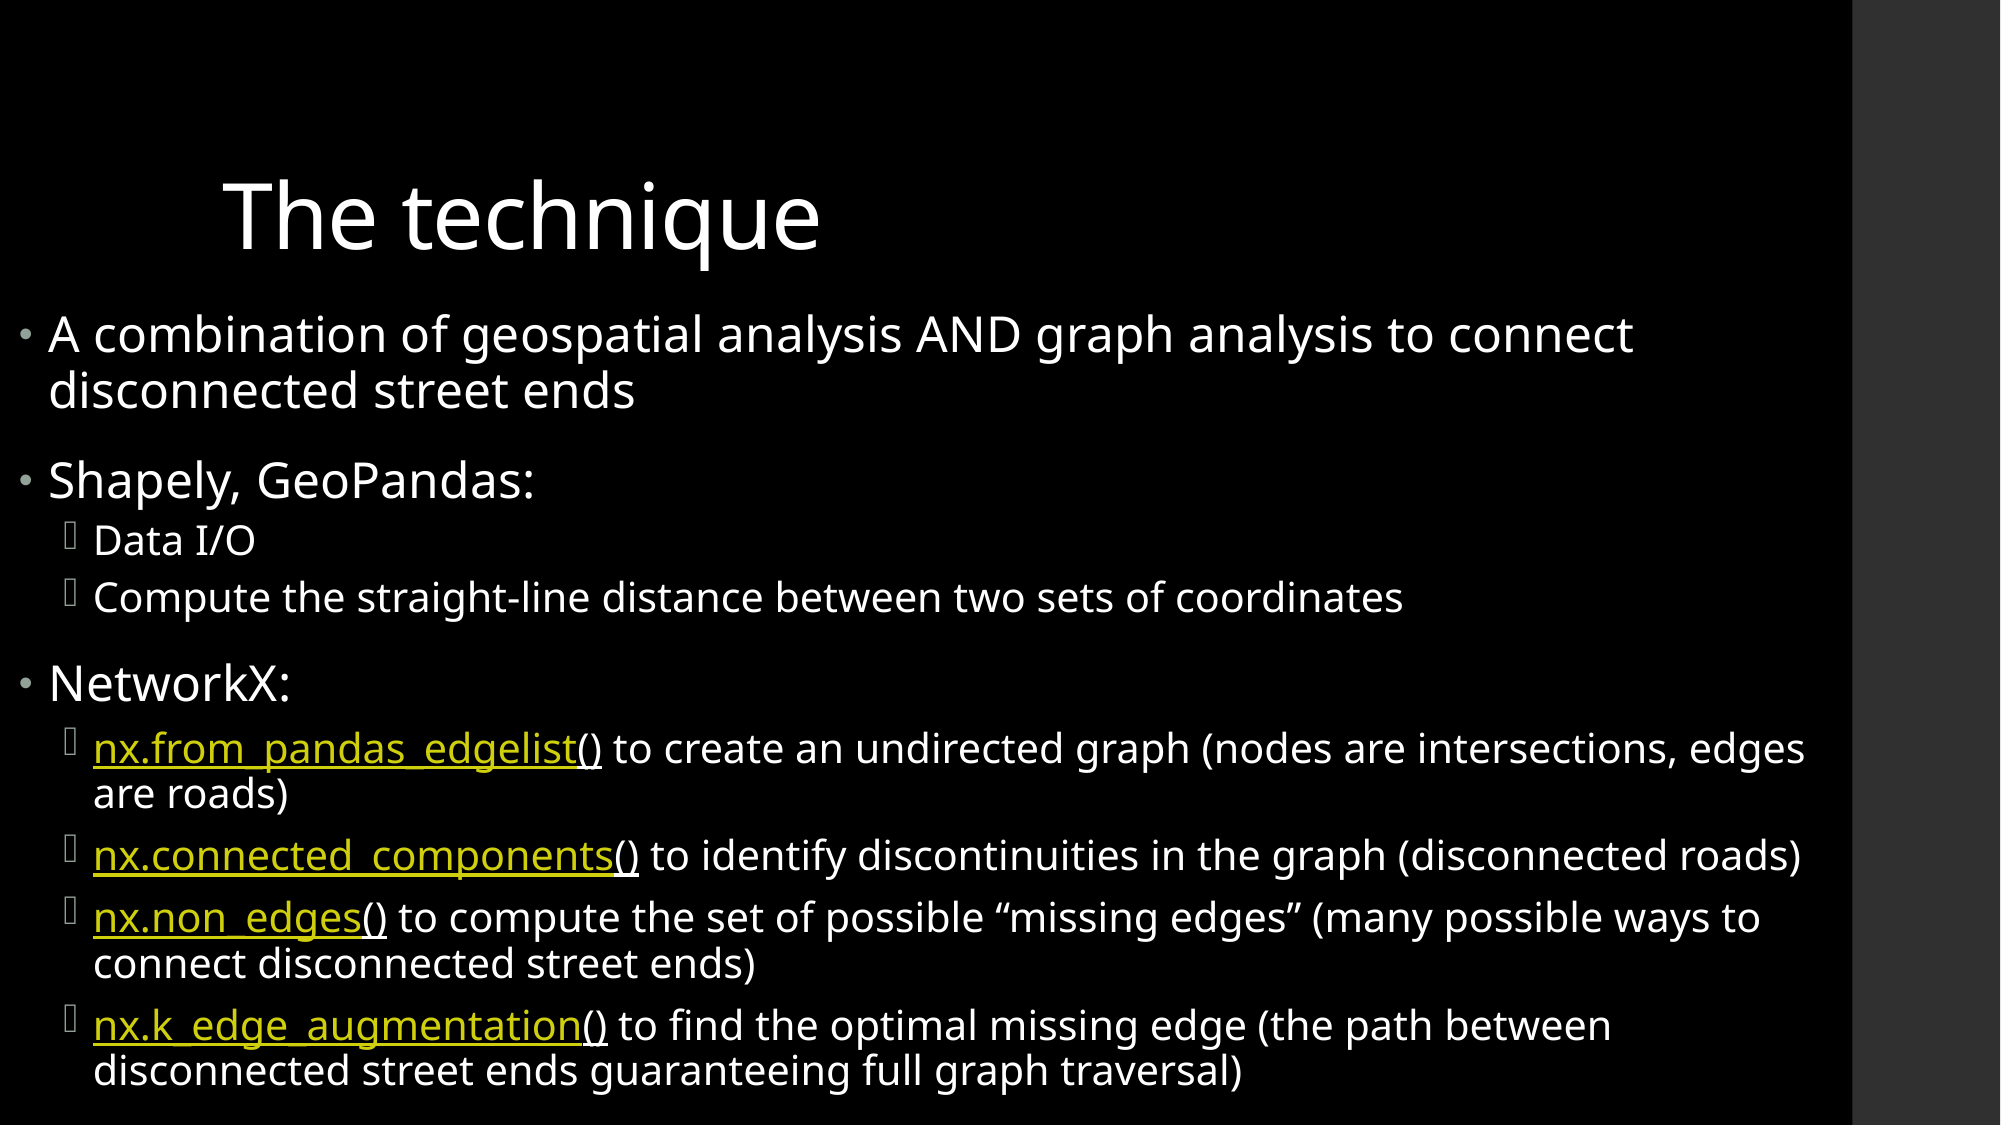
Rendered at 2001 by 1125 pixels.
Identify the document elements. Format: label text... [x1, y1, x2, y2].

list A combination of geospatial analysis AND graph analysis to connect disconnected street ends Shapely, GeoPandas: Data I/O Compute the straight-line distance between two sets of coordinates NetworkX: nx.from_pandas_edgelist() to create an undirected graph (nodes are intersections, edges are roads) nx.connected_components() to identify discontinuities in the graph (disconnected roads) nx.non_edges() to compute the set of possible “missing edges” (many possible ways to connect disconnected street ends) nx.k_edge_augmentation() to find the optimal missing edge (the path between disconnected street ends guaranteeing full graph traversal) [3, 299, 1849, 1106]
title The technique [206, 60, 1797, 278]
